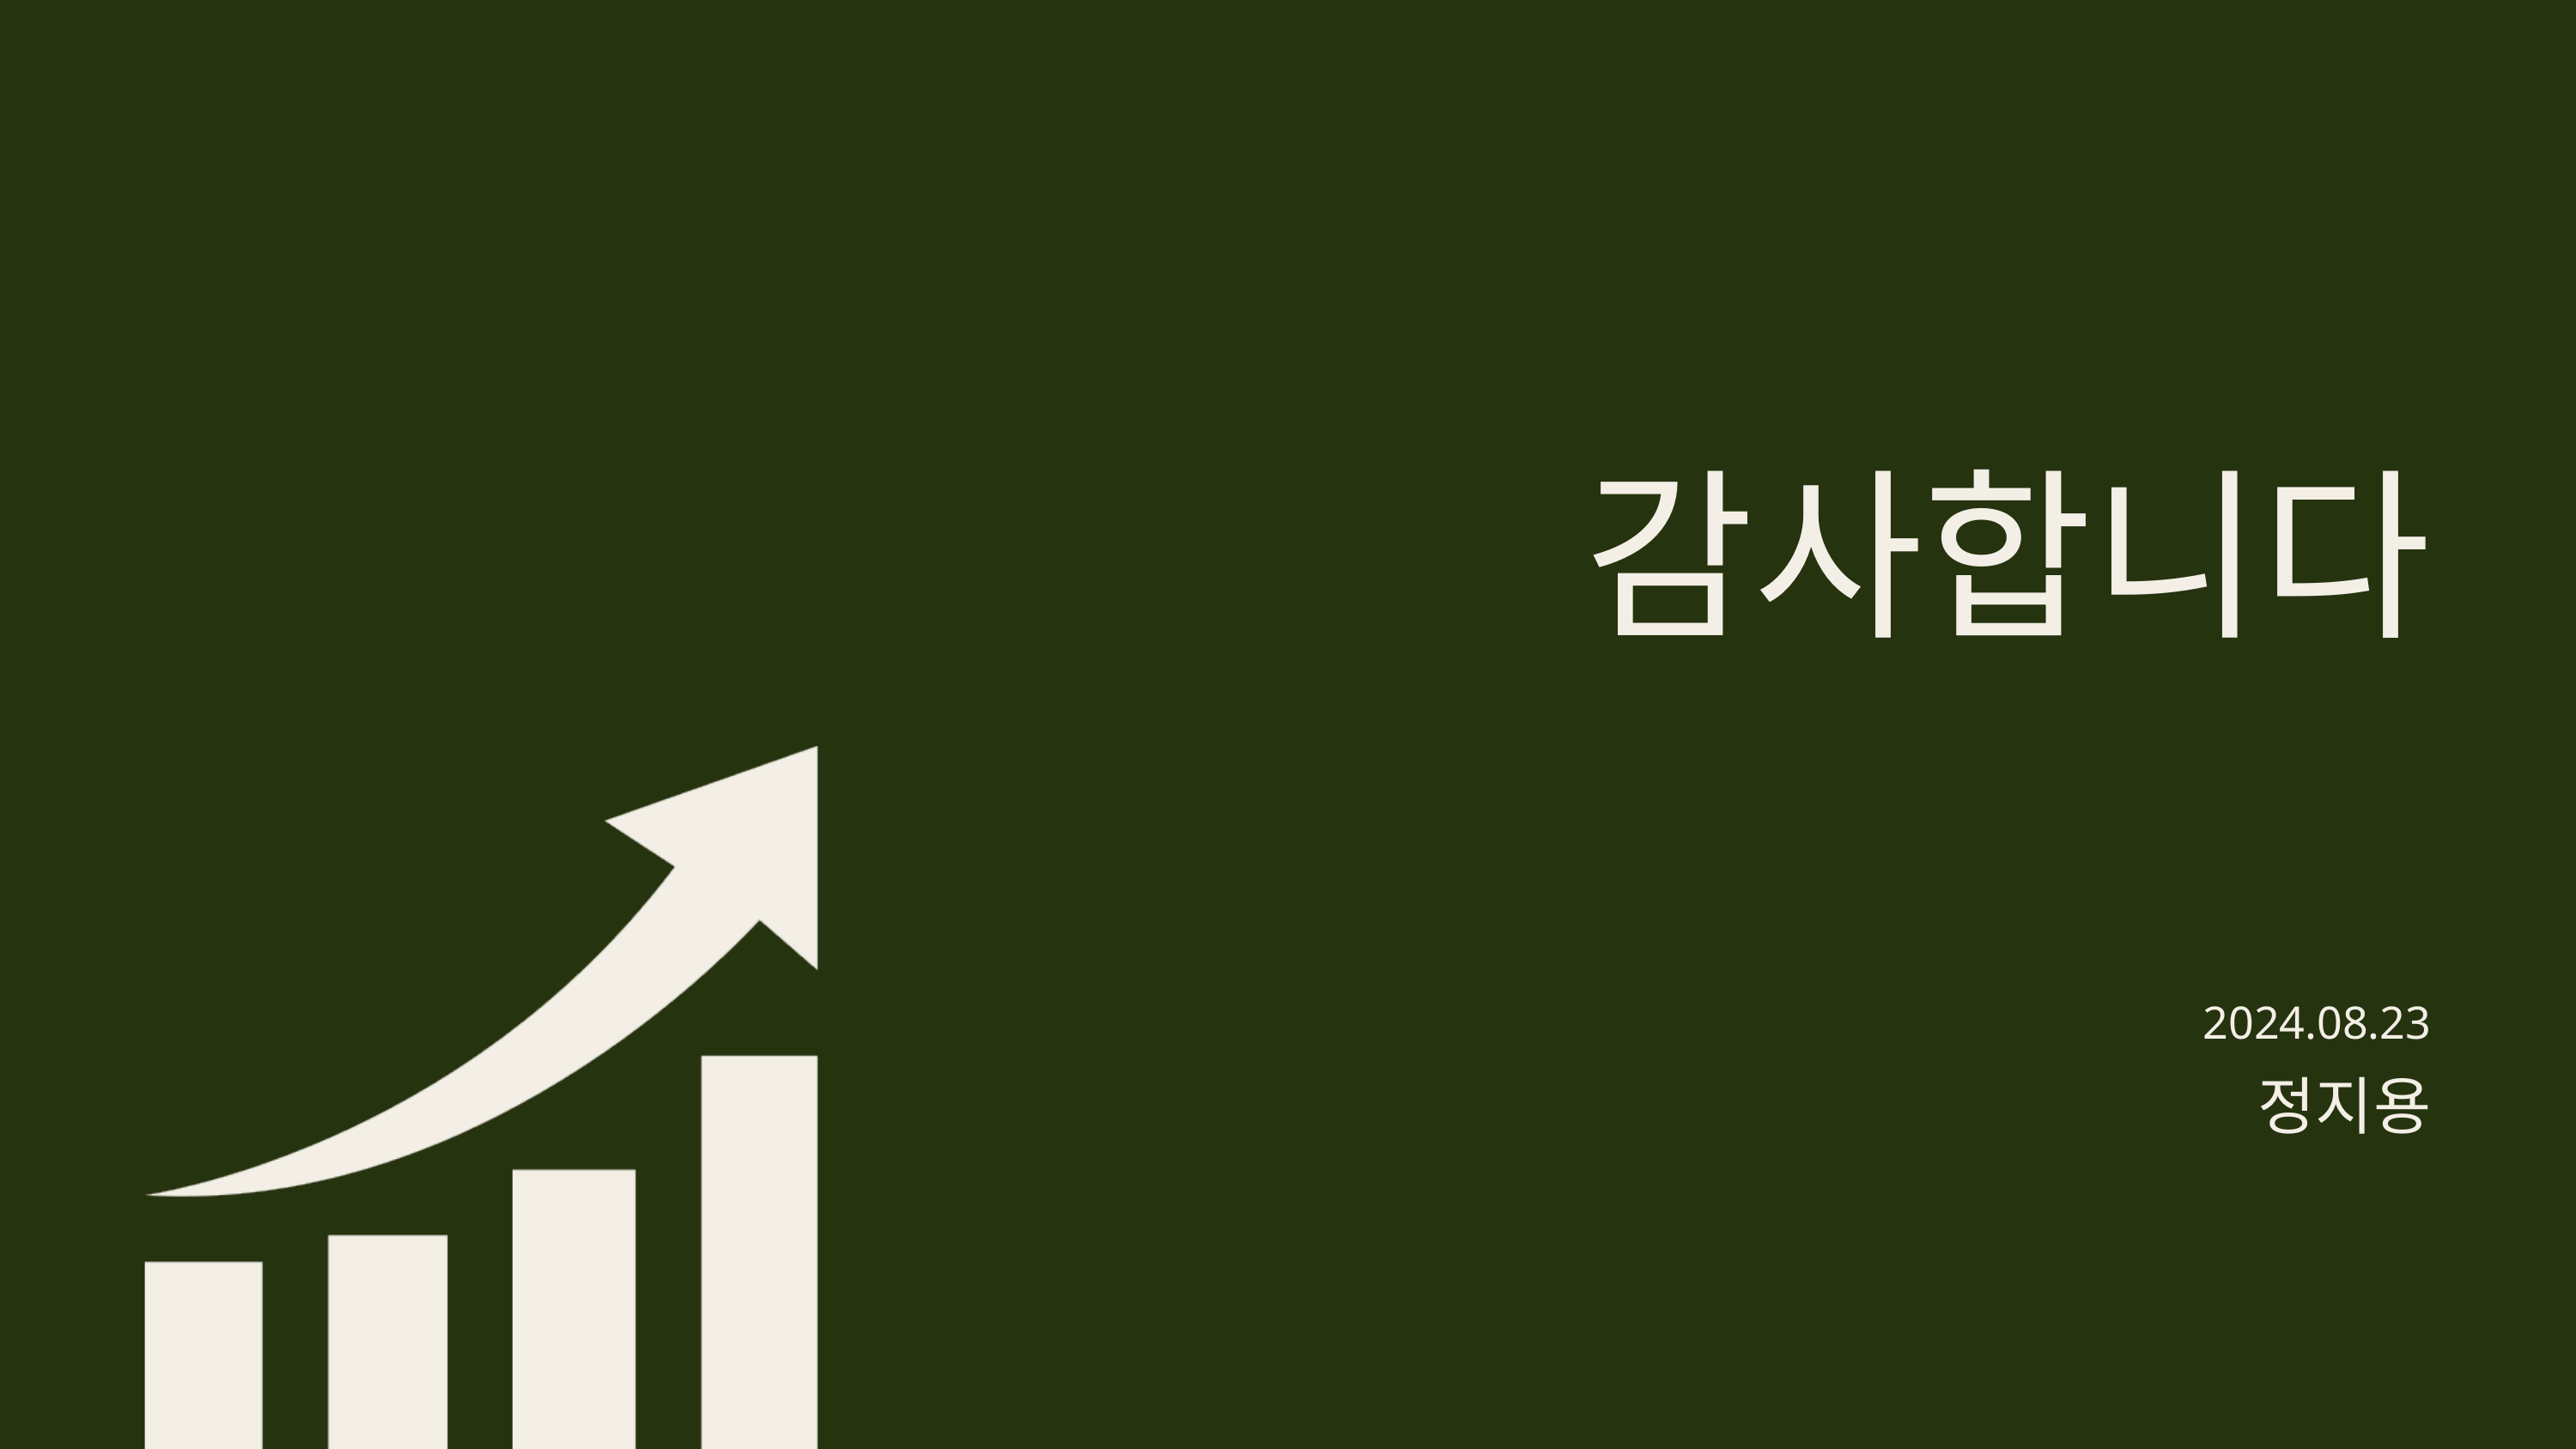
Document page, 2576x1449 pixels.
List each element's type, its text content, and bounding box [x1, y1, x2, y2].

text_box [144, 1048, 818, 1054]
text_box [144, 746, 818, 985]
text_box 정지용 [144, 1054, 2432, 1143]
text_box 2024.08.23 [144, 985, 2432, 1048]
text_box [144, 1143, 818, 1449]
text_box 감사합니다 [144, 402, 2432, 661]
